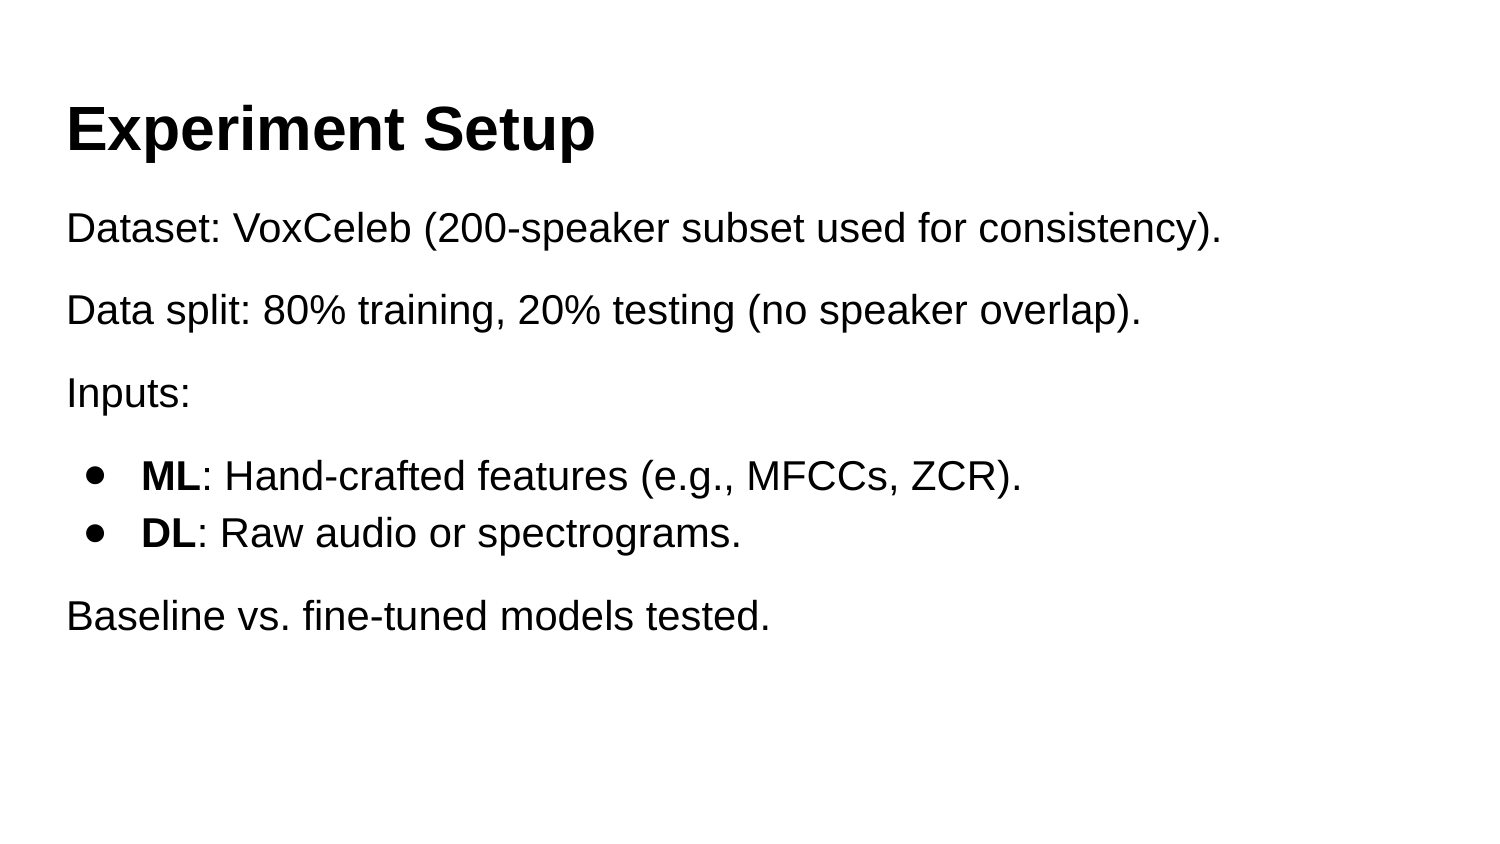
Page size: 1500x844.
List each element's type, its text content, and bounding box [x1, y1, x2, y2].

list Dataset: VoxCeleb (200-speaker subset used for consistency). Data split: 80% training, 20% testing (no speaker overlap). Inputs: ML: Hand-crafted features (e.g., MFCCs, ZCR). DL: Raw audio or spectrograms. Baseline vs. fine-tuned models tested. [51, 178, 1449, 797]
title Experiment Setup [51, 72, 1449, 178]
